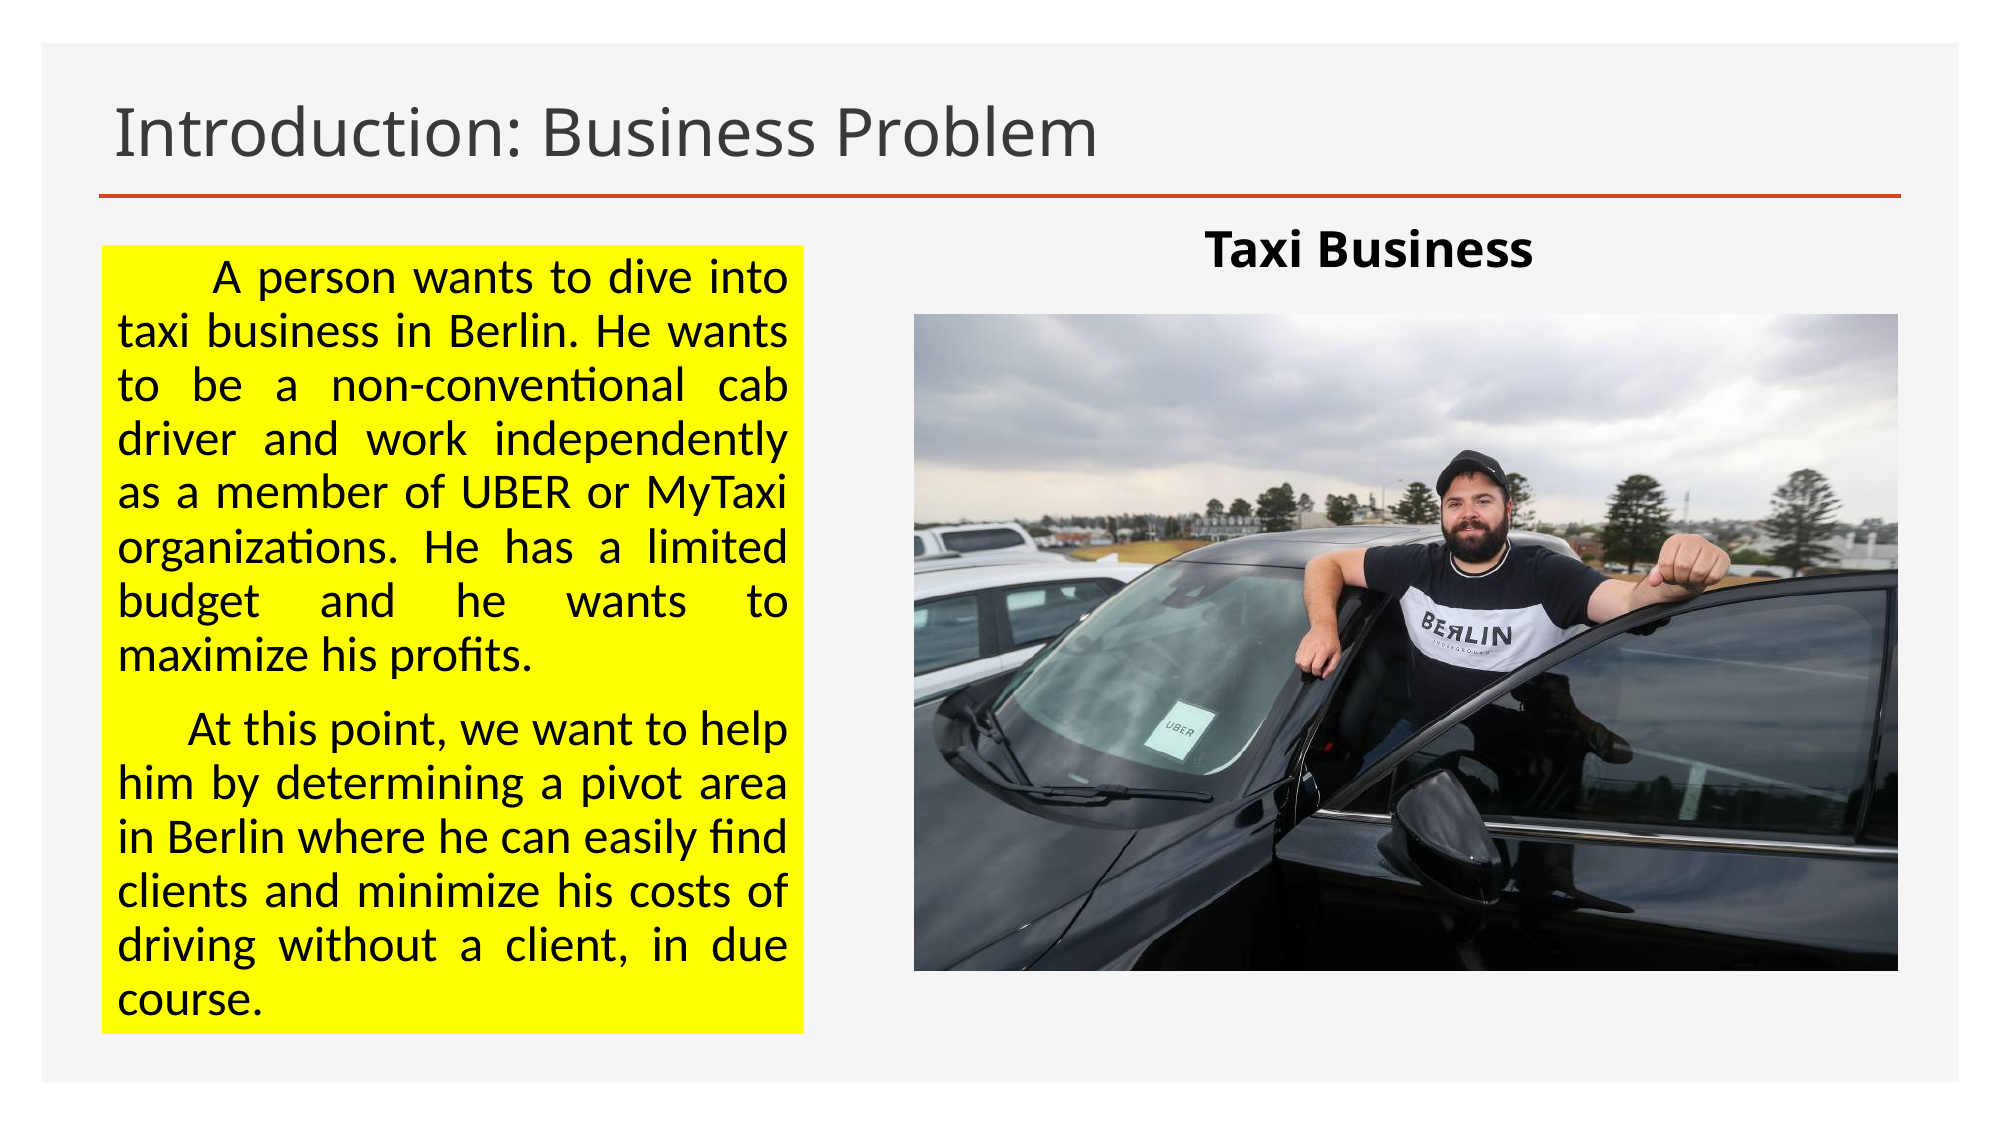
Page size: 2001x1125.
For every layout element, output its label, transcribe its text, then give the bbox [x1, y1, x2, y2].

text_box A person wants to dive into taxi business in Berlin. He wants to be a non-conventional cab driver and work independently as a member of UBER or MyTaxi organizations. He has a limited budget and he wants to maximize his profits. At this point, we want to help him by determining a pivot area in Berlin where he can easily find clients and minimize his costs of driving without a client, in due course. [102, 245, 804, 1034]
picture [914, 314, 1898, 971]
title Introduction: Business Problem [99, 73, 1901, 197]
text_box Taxi Business [1084, 225, 1655, 286]
